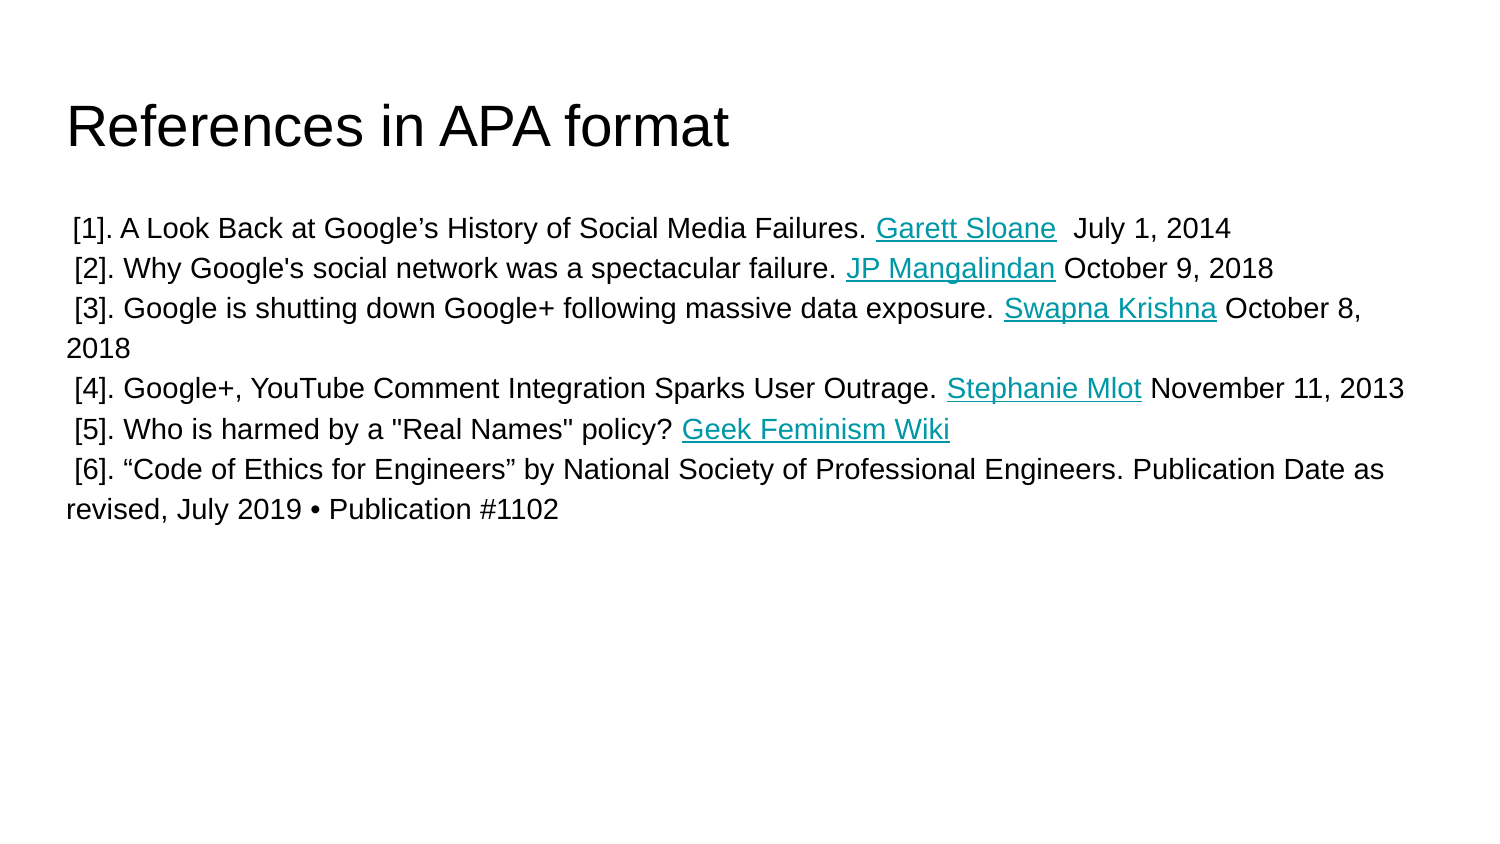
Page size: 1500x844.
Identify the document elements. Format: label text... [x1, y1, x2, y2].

title References in APA format [51, 72, 1449, 167]
list [1]. A Look Back at Google’s History of Social Media Failures. Garett Sloane July 1, 2014 [2]. Why Google's social network was a spectacular failure. JP Mangalindan October 9, 2018 [3]. Google is shutting down Google+ following massive data exposure. Swapna Krishna October 8, 2018 [4]. Google+, YouTube Comment Integration Sparks User Outrage. Stephanie Mlot November 11, 2013 [5]. Who is harmed by a "Real Names" policy? Geek Feminism Wiki [6]. “Code of Ethics for Engineers” by National Society of Professional Engineers. Publication Date as revised, July 2019 • Publication #1102 [51, 189, 1449, 750]
